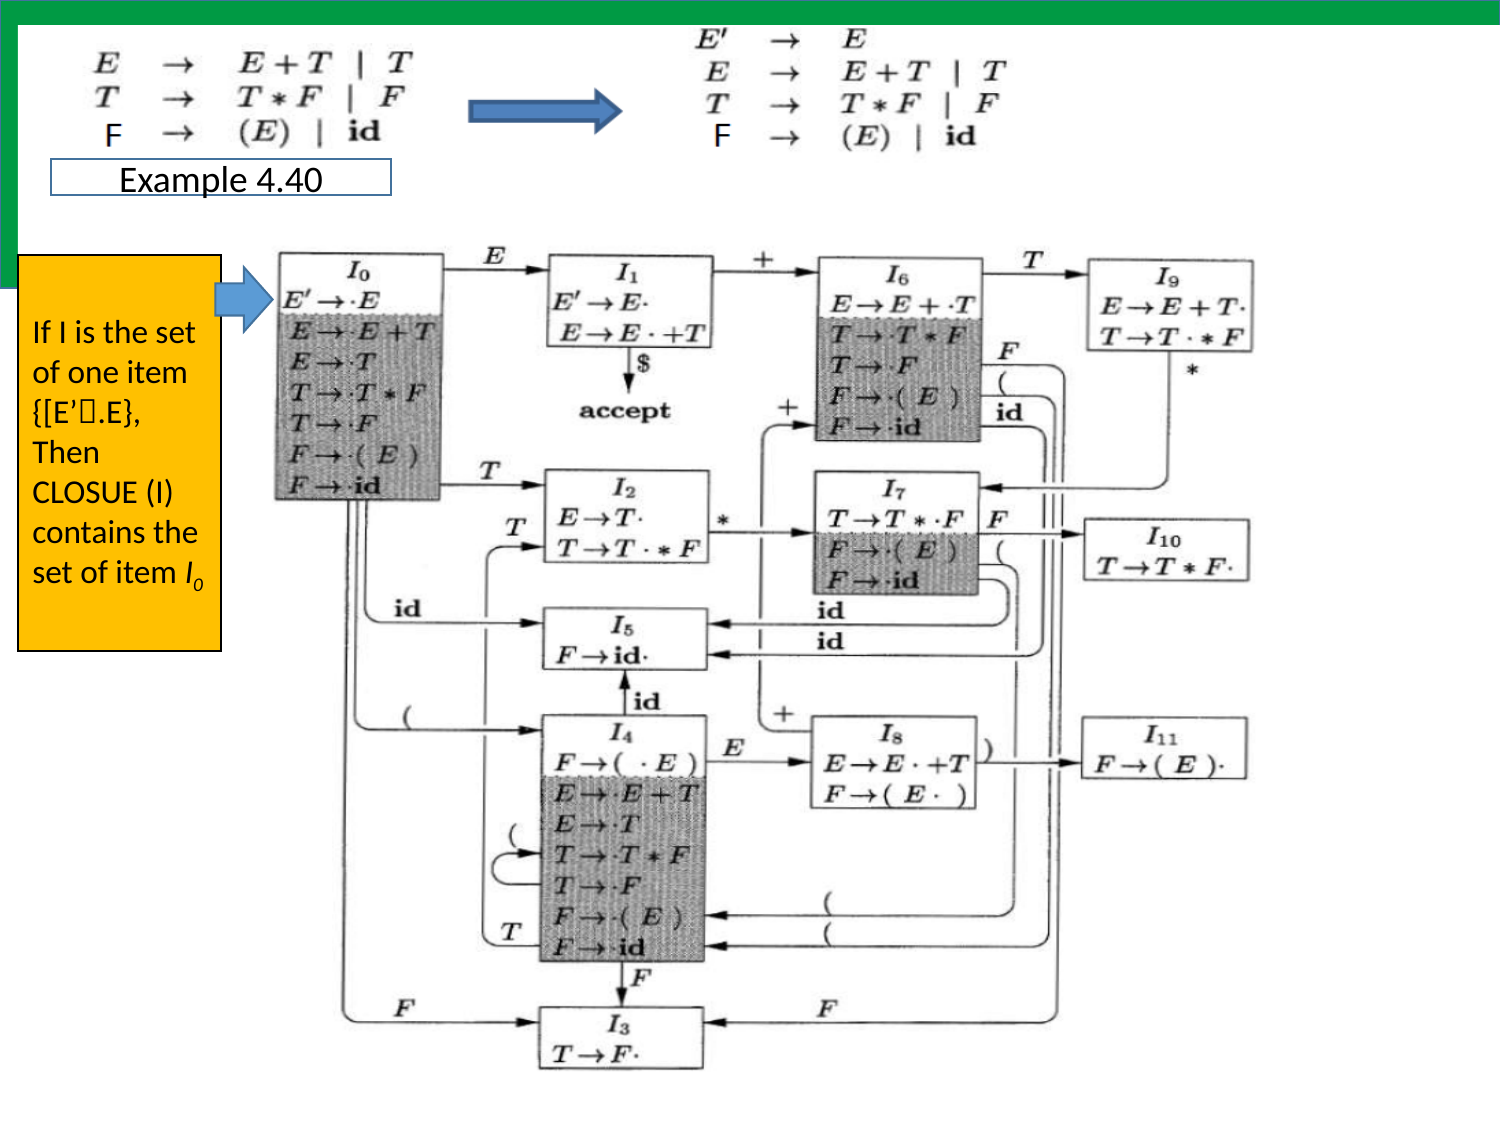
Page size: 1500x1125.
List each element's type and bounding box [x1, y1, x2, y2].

list [17, 25, 1500, 1125]
